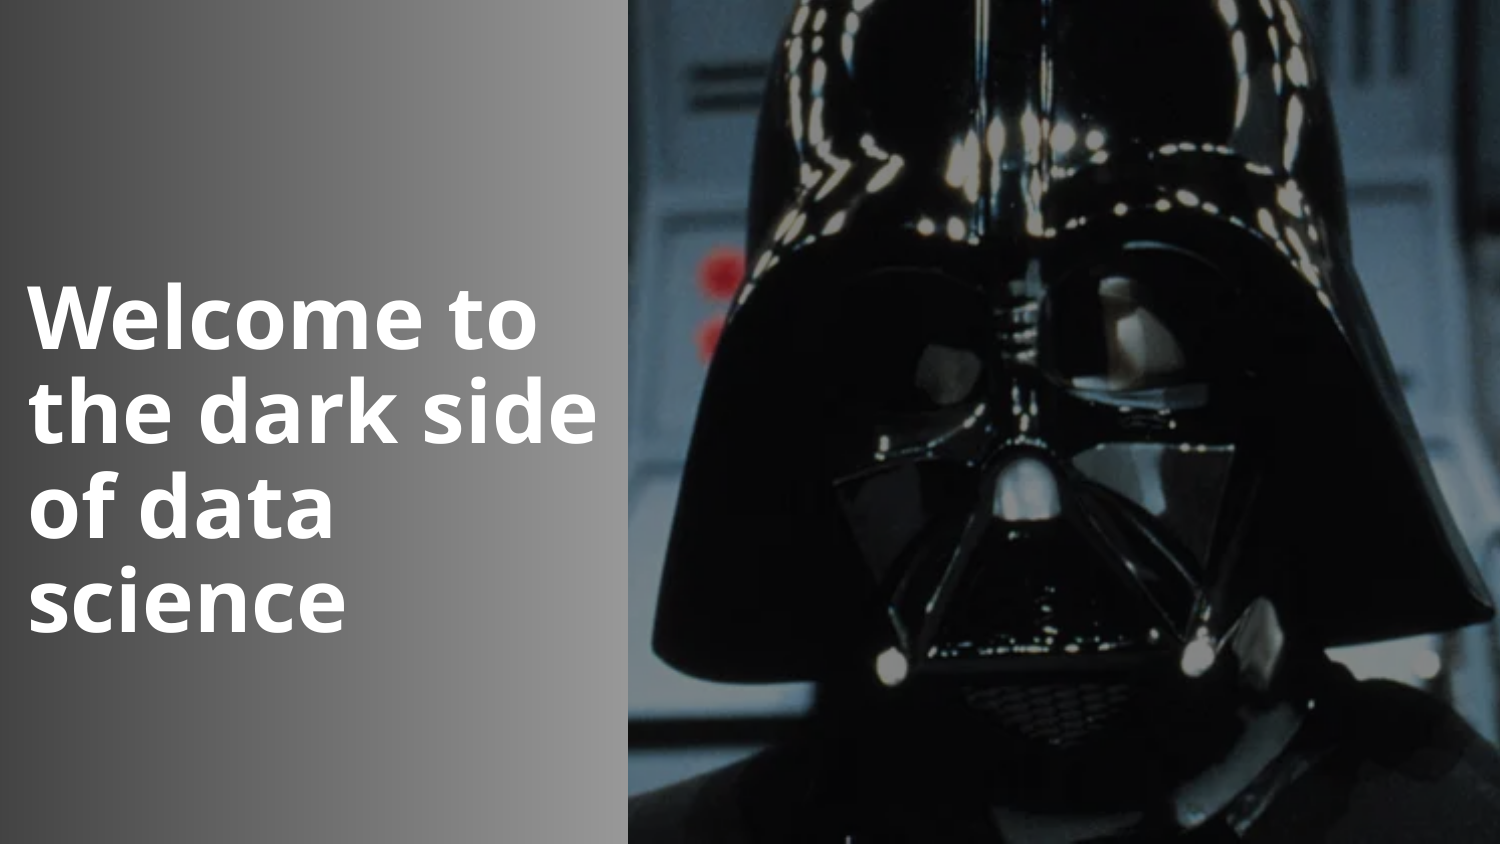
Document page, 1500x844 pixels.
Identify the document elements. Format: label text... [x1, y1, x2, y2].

list Welcome to the dark side of data science [16, 268, 304, 576]
picture [309, 0, 1500, 844]
text_box [0, 0, 307, 844]
